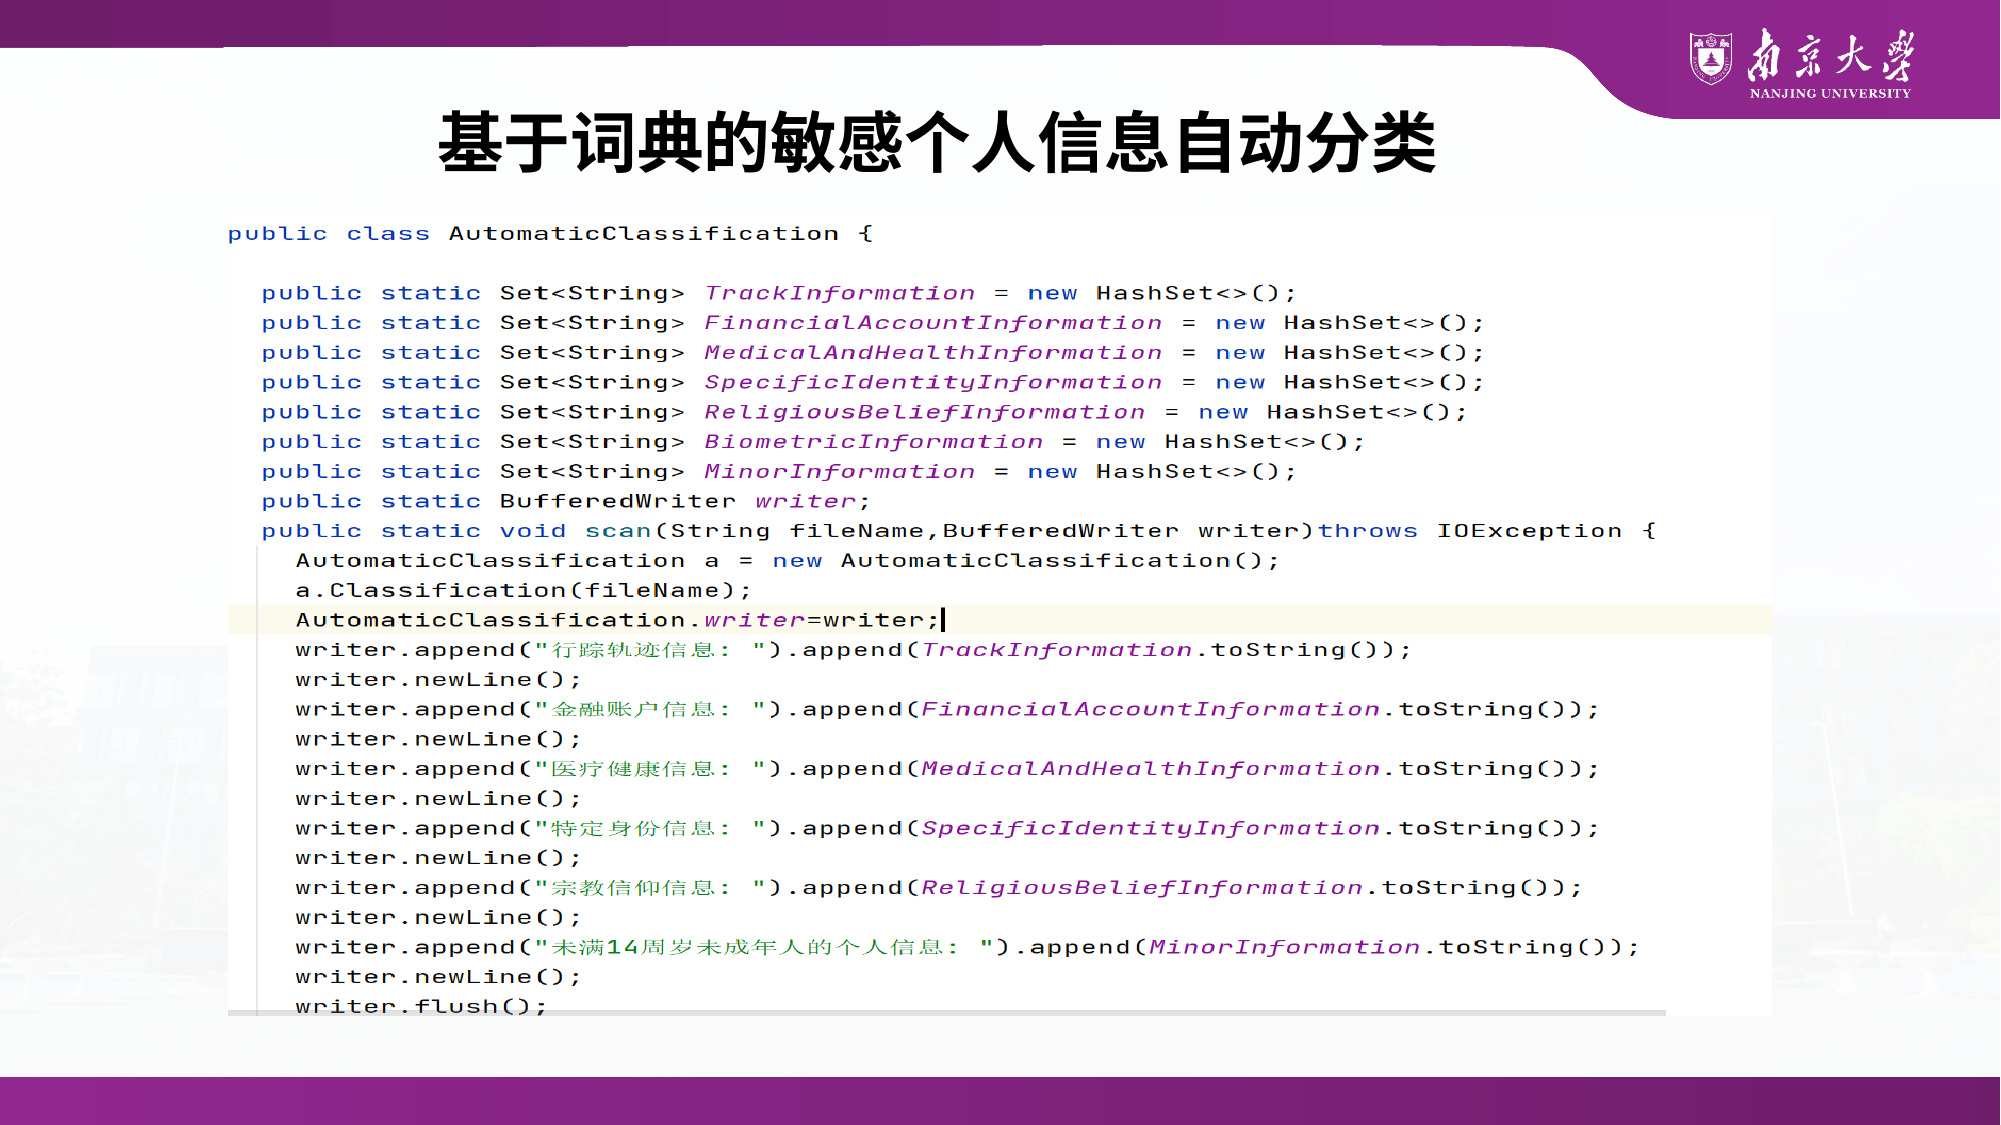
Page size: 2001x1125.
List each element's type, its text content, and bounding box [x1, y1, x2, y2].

picture [1690, 28, 1914, 101]
picture [228, 216, 1772, 1016]
text_box 基于词典的敏感个人信息自动分类 [299, 92, 1576, 188]
